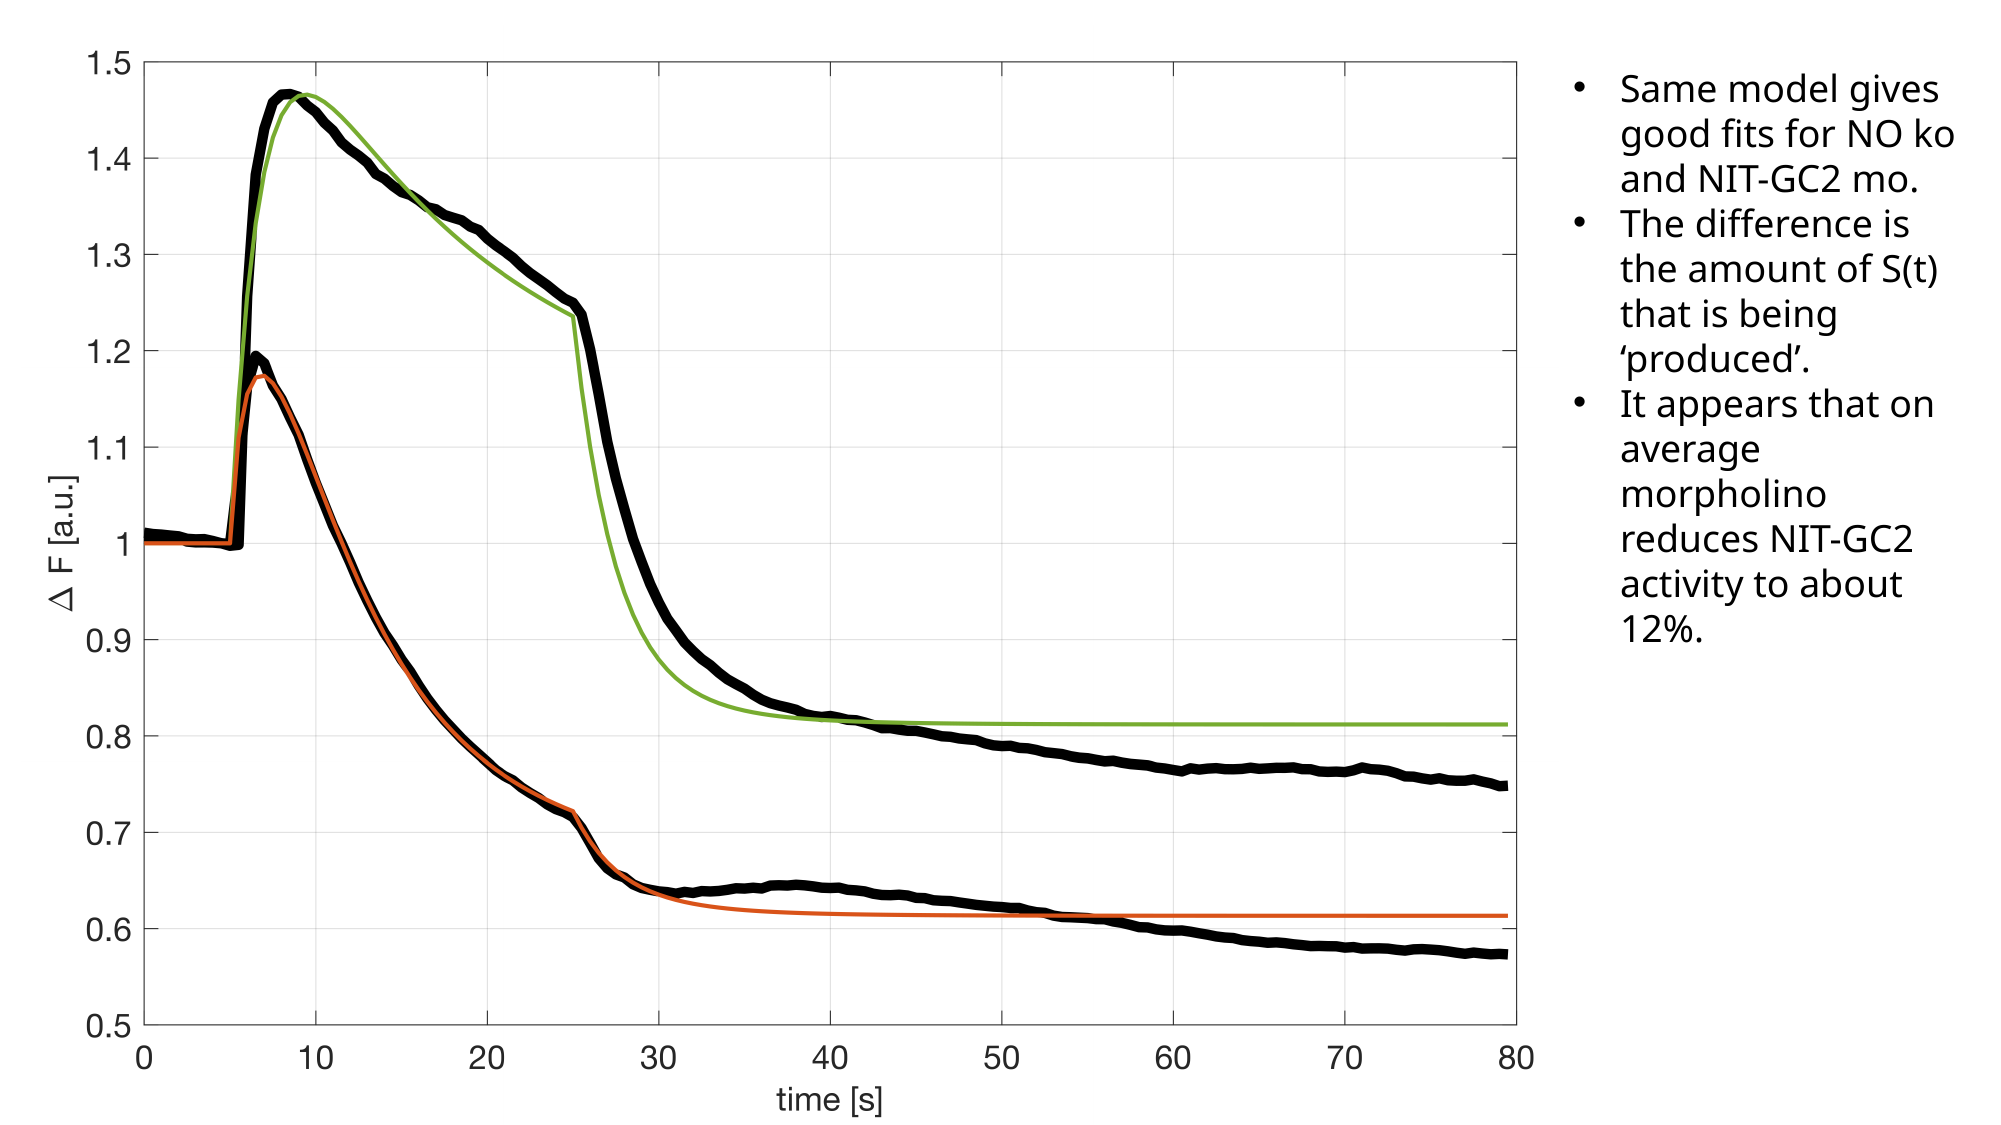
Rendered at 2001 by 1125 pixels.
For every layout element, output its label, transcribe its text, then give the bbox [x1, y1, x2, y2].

picture [21, 24, 1559, 1125]
text_box Same model gives good fits for NO ko and NIT-GC2 mo. The difference is the amount of S(t) that is being ‘produced’. It appears that on average morpholino reduces NIT-GC2 activity to about 12%. [1559, 57, 1979, 657]
